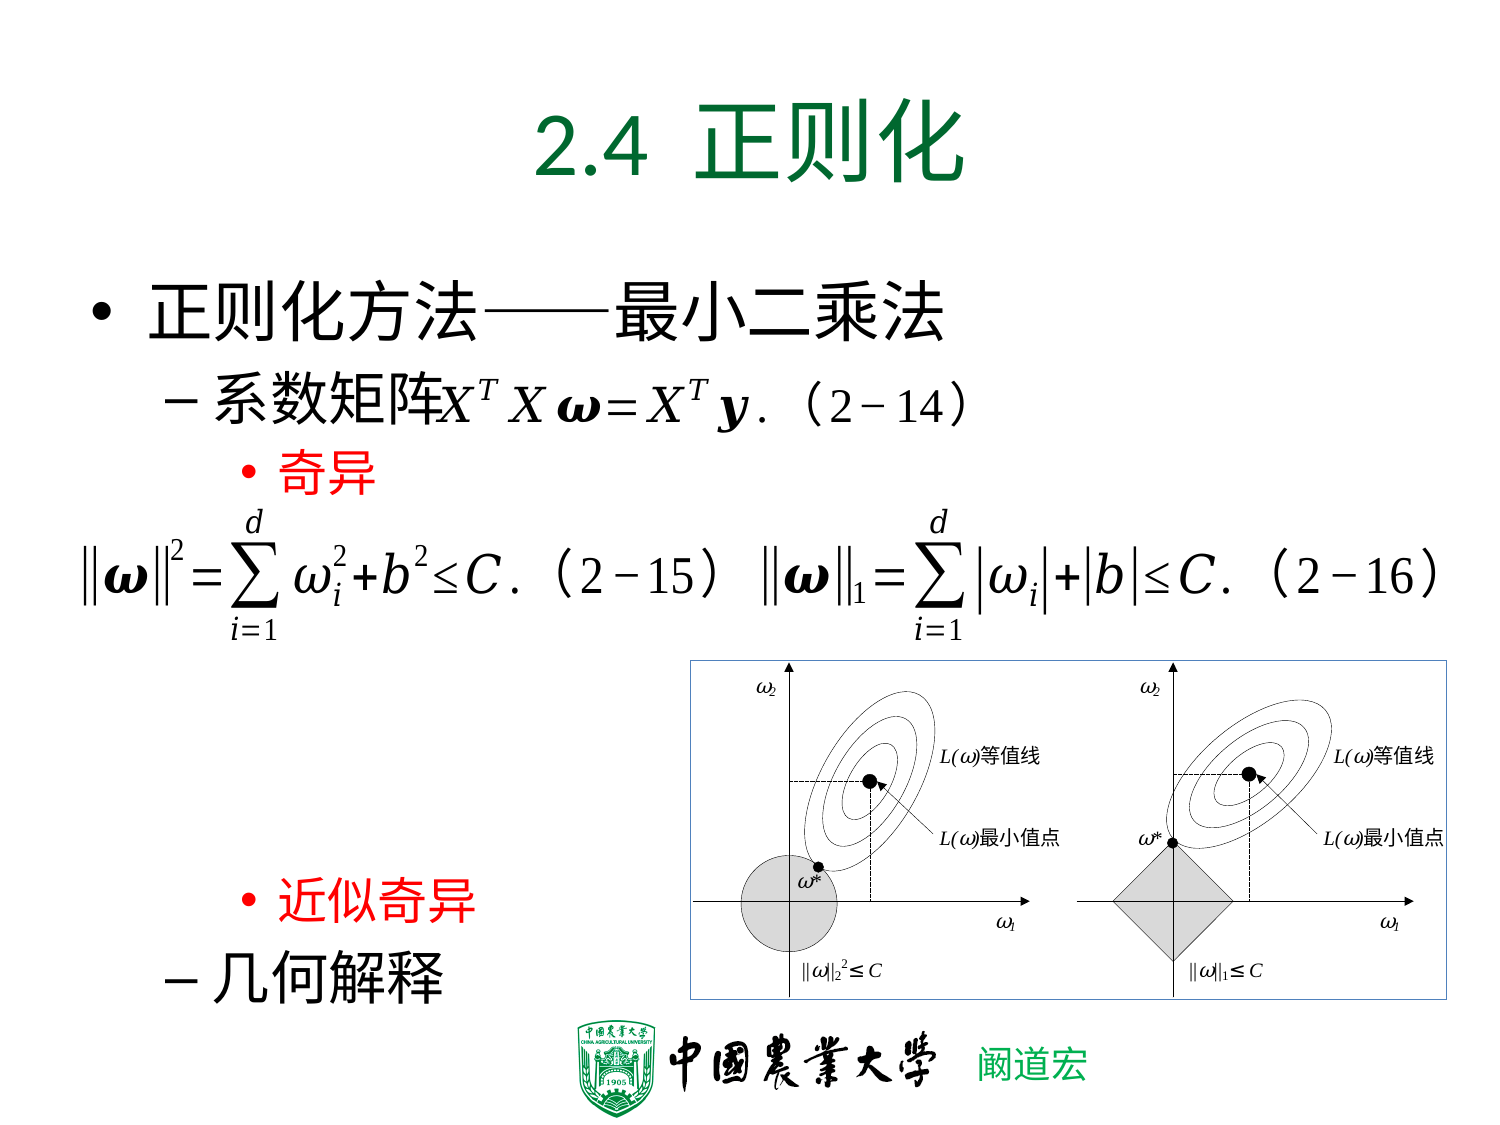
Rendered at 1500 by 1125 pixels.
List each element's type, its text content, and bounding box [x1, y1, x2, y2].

title 2.4 正则化 [75, 45, 1425, 233]
picture [690, 660, 1448, 1000]
list 正则化方法——最小二乘法 系数矩阵 奇异 近似奇异 几何解释 [75, 262, 1425, 1005]
picture [573, 1016, 939, 1119]
